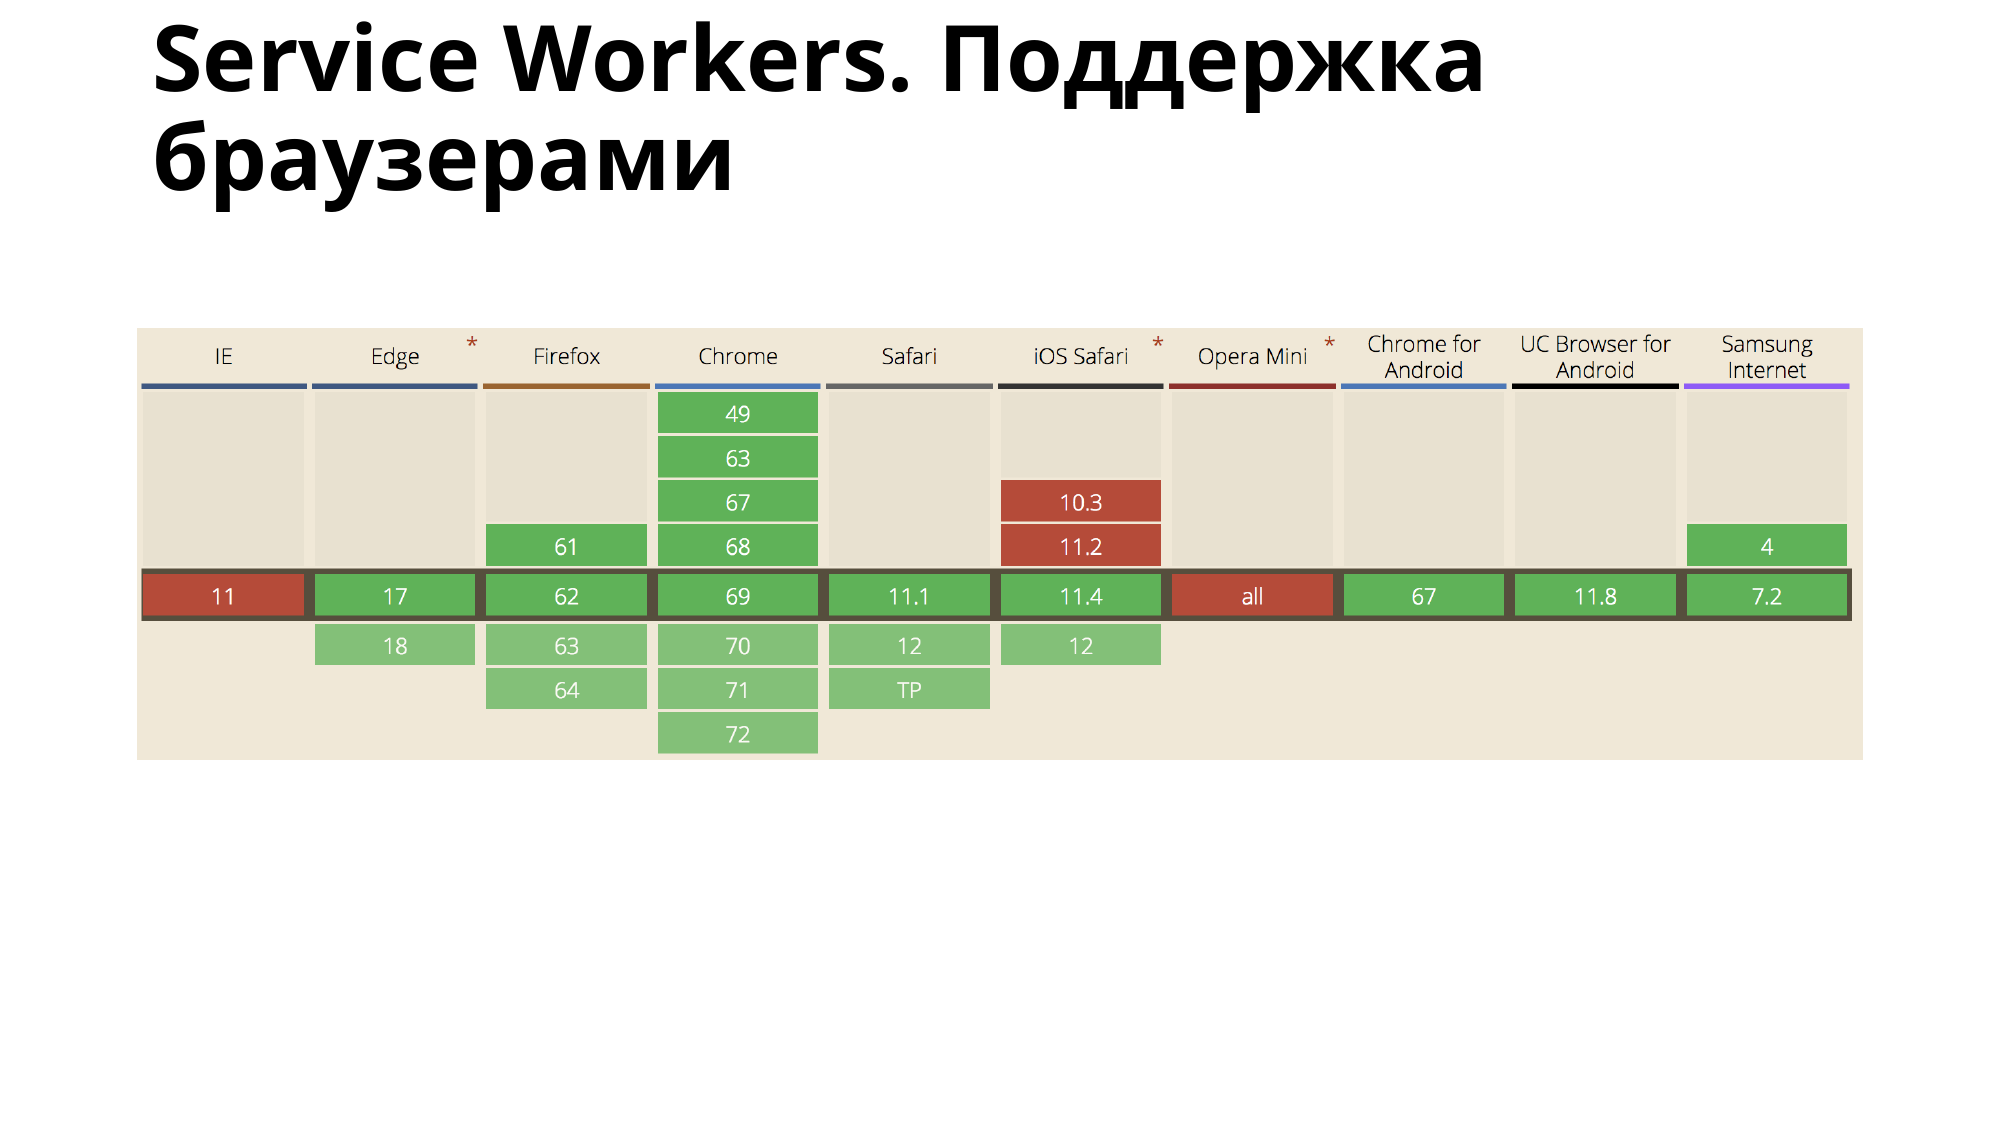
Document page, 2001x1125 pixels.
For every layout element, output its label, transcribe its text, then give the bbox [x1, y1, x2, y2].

picture [137, 328, 1863, 760]
title Service Workers. Поддержка браузерами [137, 2, 1863, 220]
